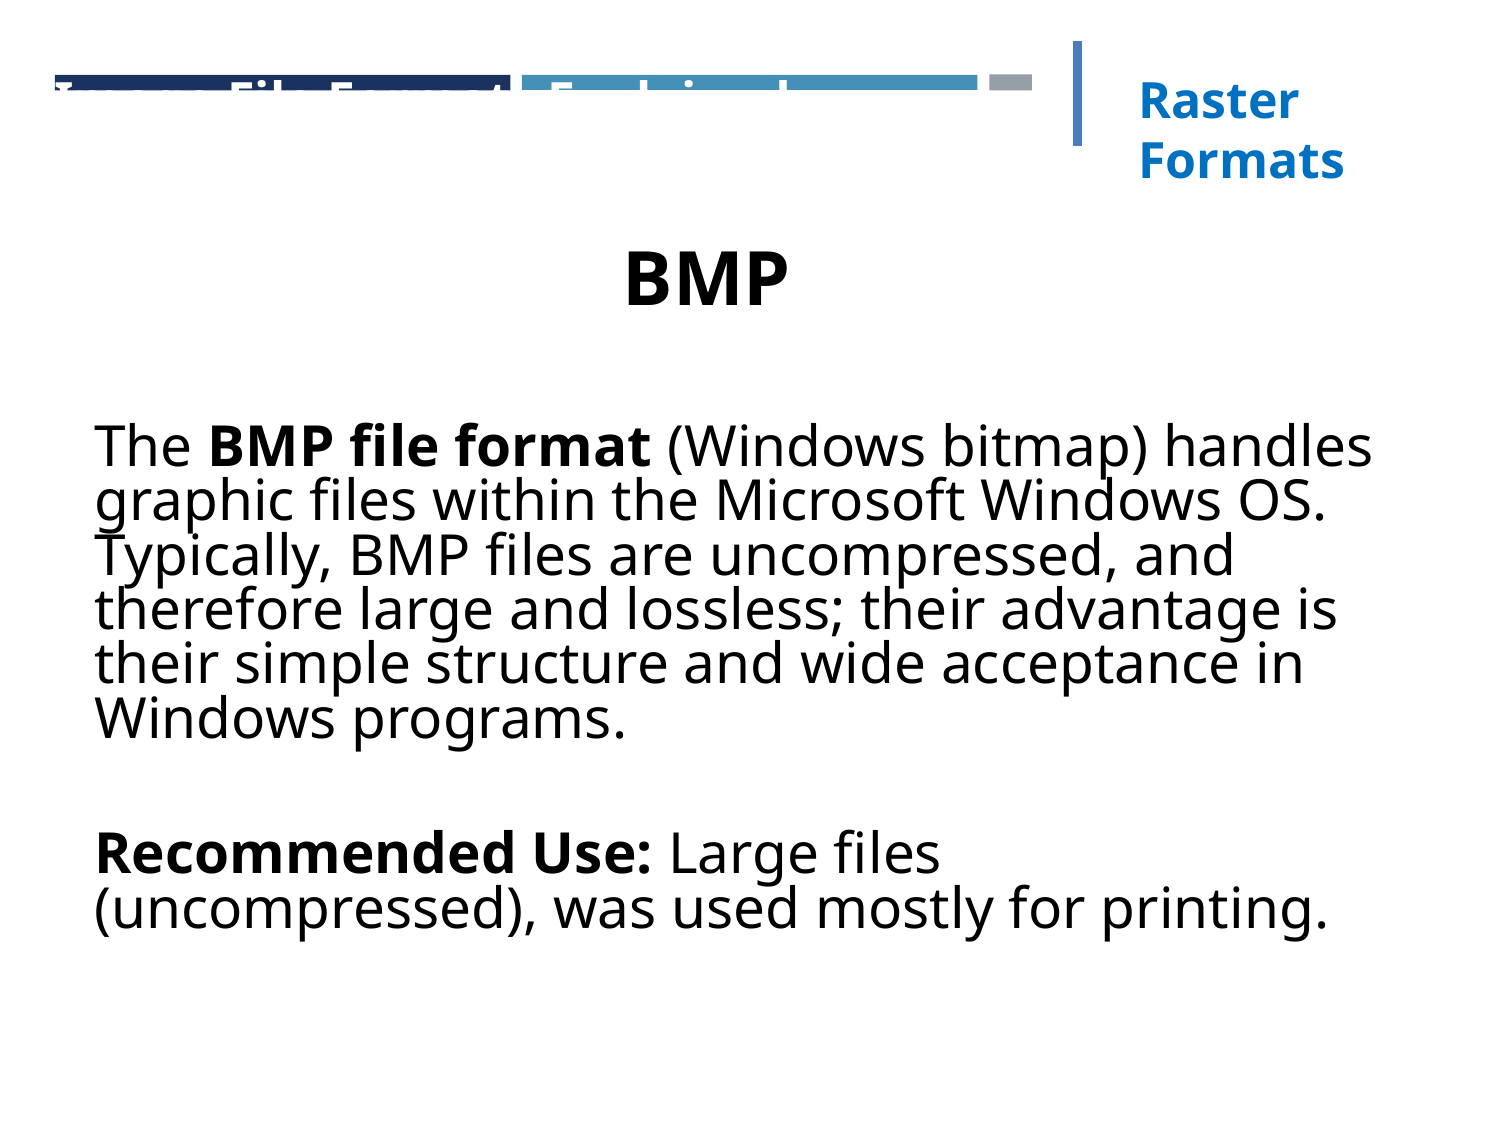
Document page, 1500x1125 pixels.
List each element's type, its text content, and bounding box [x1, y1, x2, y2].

text_box Raster Formats [1123, 60, 1438, 196]
text_box Image File Formats Explained [39, 60, 905, 136]
text_box [1032, 31, 1500, 175]
text_box The BMP file format (Windows bitmap) handles graphic files within the Microsoft Windows OS. Typically, BMP files are uncompressed, and therefore large and lossless; their advantage is their simple structure and wide acceptance in Windows programs. Recommended Use: Large files (uncompressed), was used mostly for printing. [79, 415, 1411, 959]
text_box BMP [607, 222, 825, 328]
